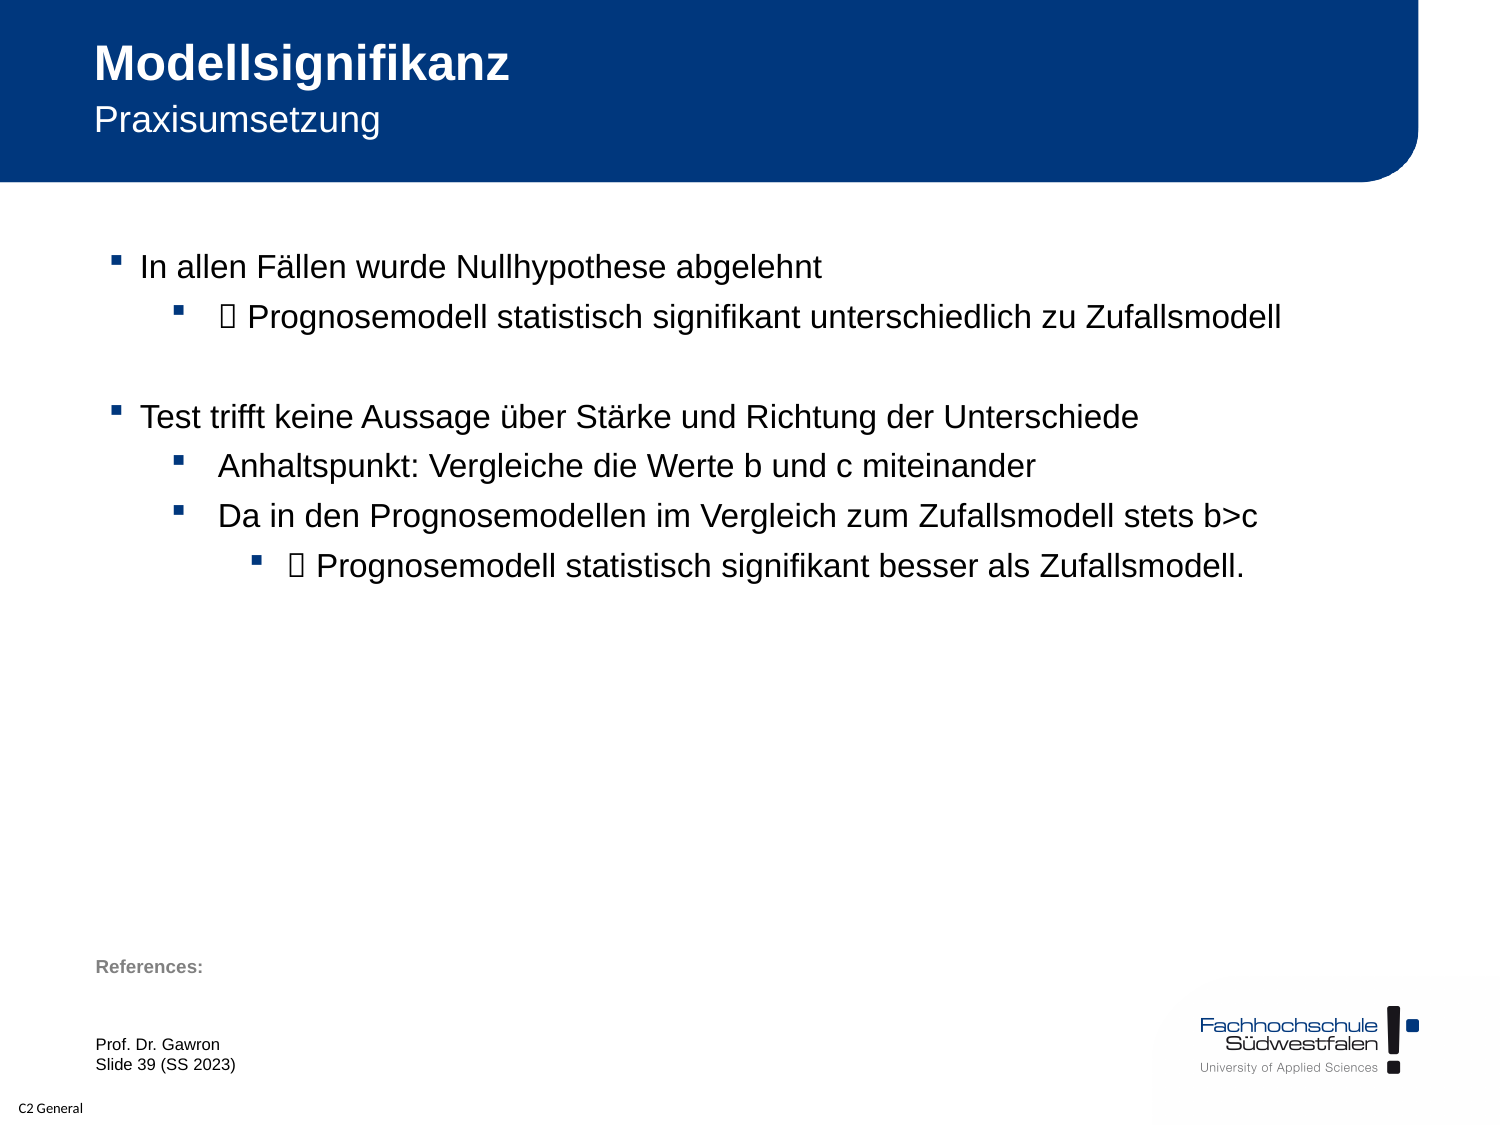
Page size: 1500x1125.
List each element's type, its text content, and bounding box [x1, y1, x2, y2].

title Modellsignifikanz [94, 30, 1417, 91]
list Praxisumsetzung [94, 95, 1417, 141]
text_box In allen Fällen wurde Nullhypothese abgelehnt  Prognosemodell statistisch signifikant unterschiedlich zu Zufallsmodell Test trifft keine Aussage über Stärke und Richtung der Unterschiede Anhaltspunkt: Vergleiche die Werte b und c miteinander Da in den Prognosemodellen im Vergleich zum Zufallsmodell stets b>c  Prognosemodell statistisch signifikant besser als Zufallsmodell. [94, 237, 1417, 950]
picture [1152, 976, 1500, 1125]
picture [0, 0, 1419, 183]
